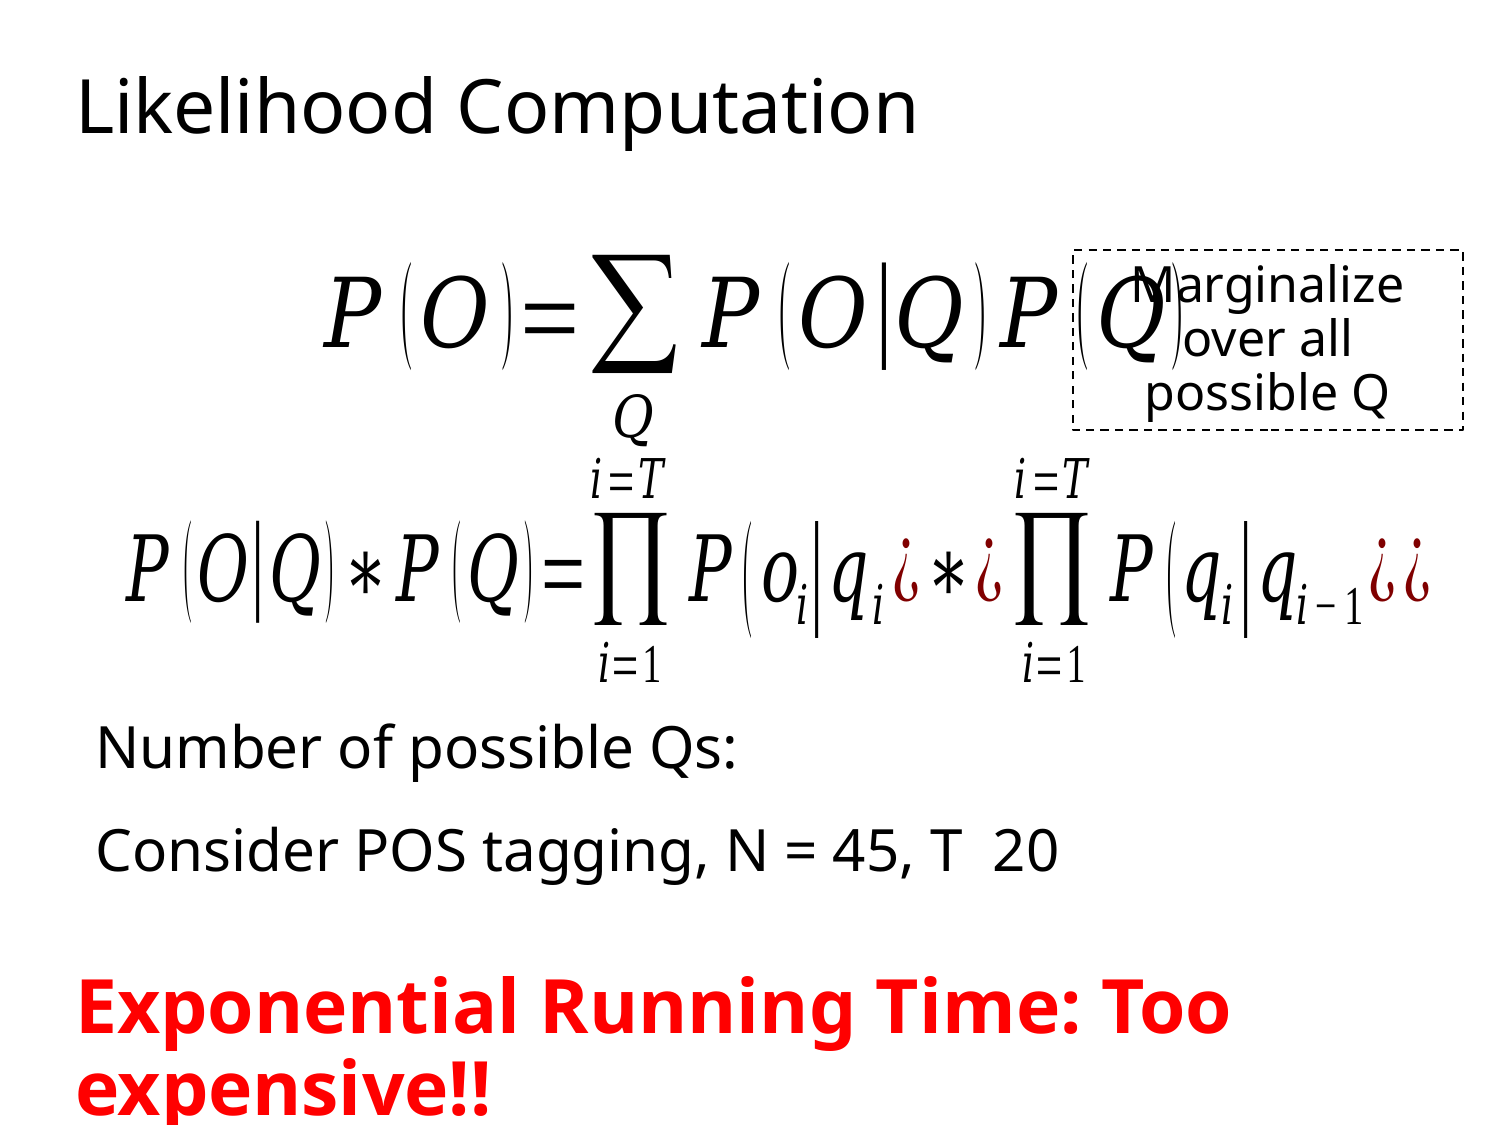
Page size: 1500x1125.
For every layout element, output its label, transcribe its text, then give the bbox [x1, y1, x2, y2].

text_box Exponential Running Time: Too expensive!! [59, 961, 1406, 1059]
text_box Likelihood Computation [60, 39, 1448, 180]
text_box Marginalize over all possible Q [1072, 250, 1463, 431]
